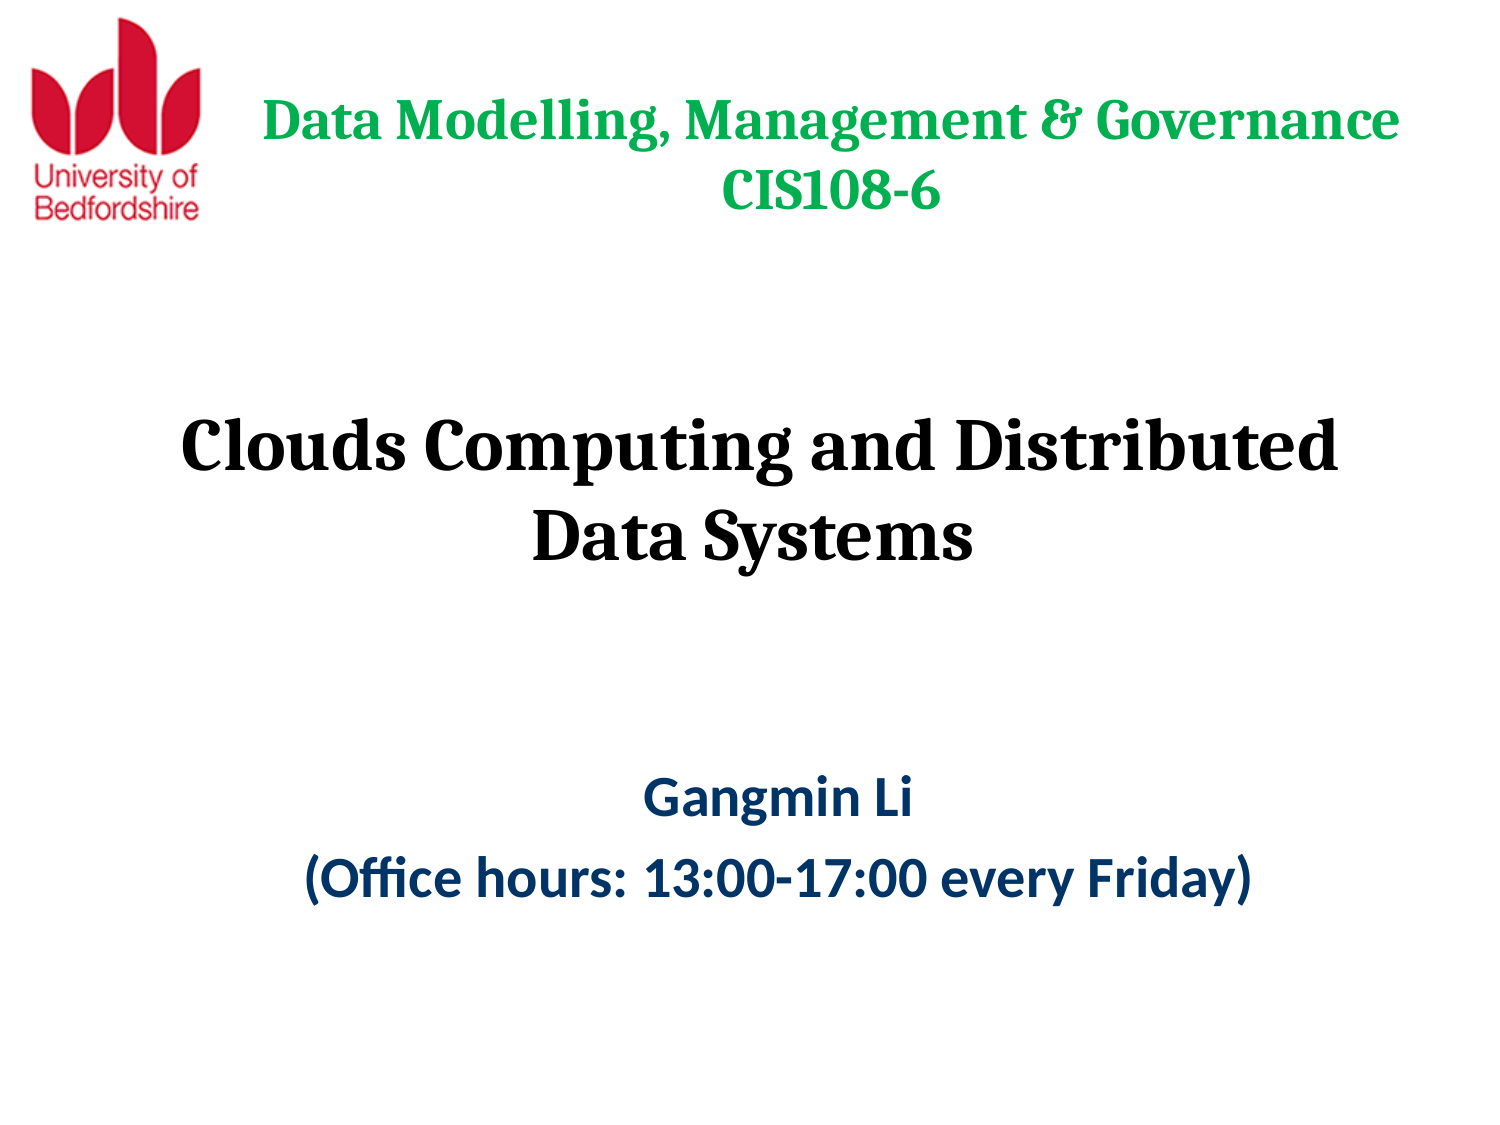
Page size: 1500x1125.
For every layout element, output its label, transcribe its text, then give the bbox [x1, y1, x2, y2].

subtitle Gangmin Li (Office hours: 13:00-17:00 every Friday) [253, 669, 1304, 1015]
title Data Modelling, Management & Governance CIS108-6 [194, 30, 1470, 273]
picture [0, 0, 237, 236]
text_box Clouds Computing and Distributed Data Systems [123, 302, 1399, 669]
